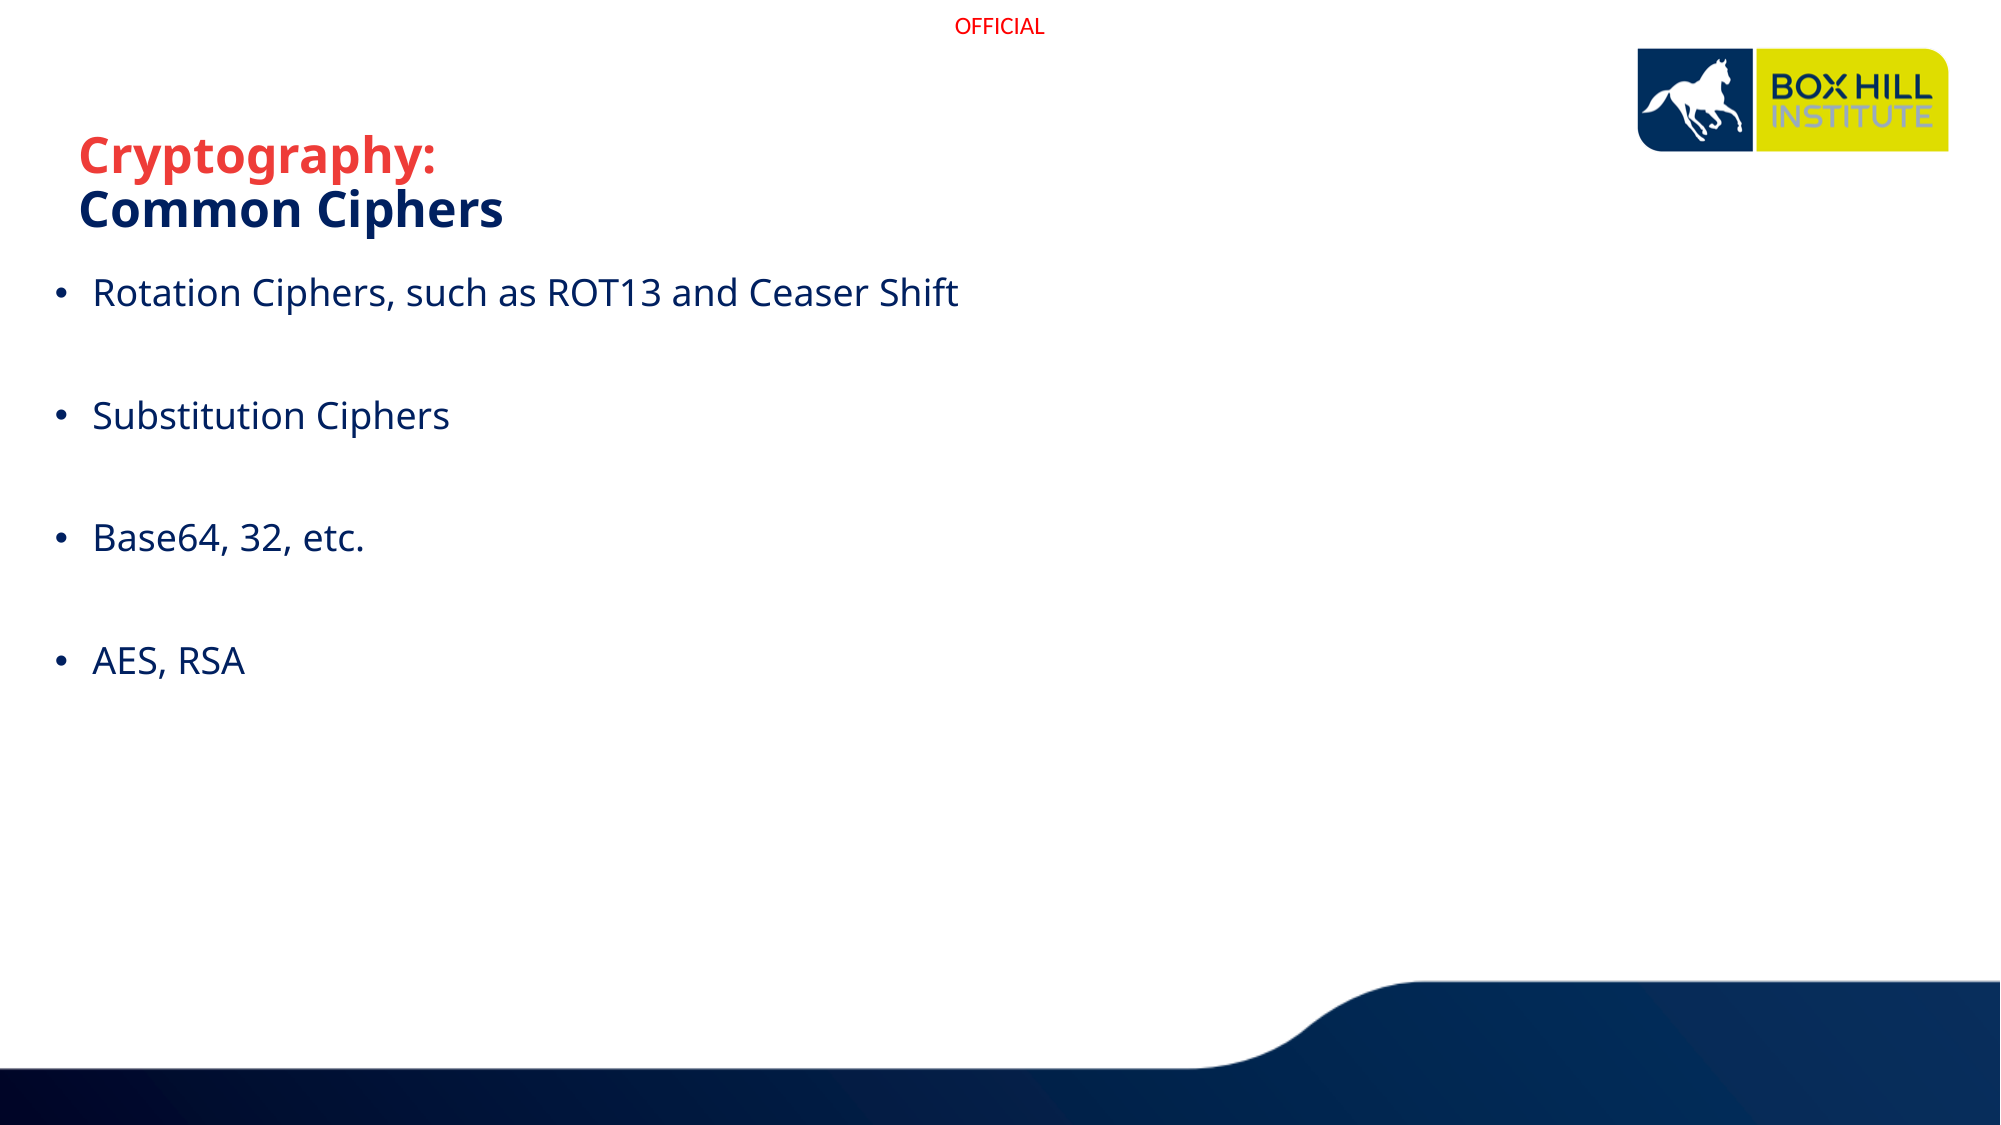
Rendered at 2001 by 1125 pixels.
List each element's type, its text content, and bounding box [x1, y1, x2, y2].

title Cryptography: Common Ciphers [78, 129, 1277, 261]
text_box [60, 80, 1520, 255]
picture [1636, 47, 1950, 153]
text_box [40, 310, 1880, 986]
list Rotation Ciphers, such as ROT13 and Ceaser Shift Substitution Ciphers Base64, 32, etc. AES, RSA [40, 266, 1853, 917]
